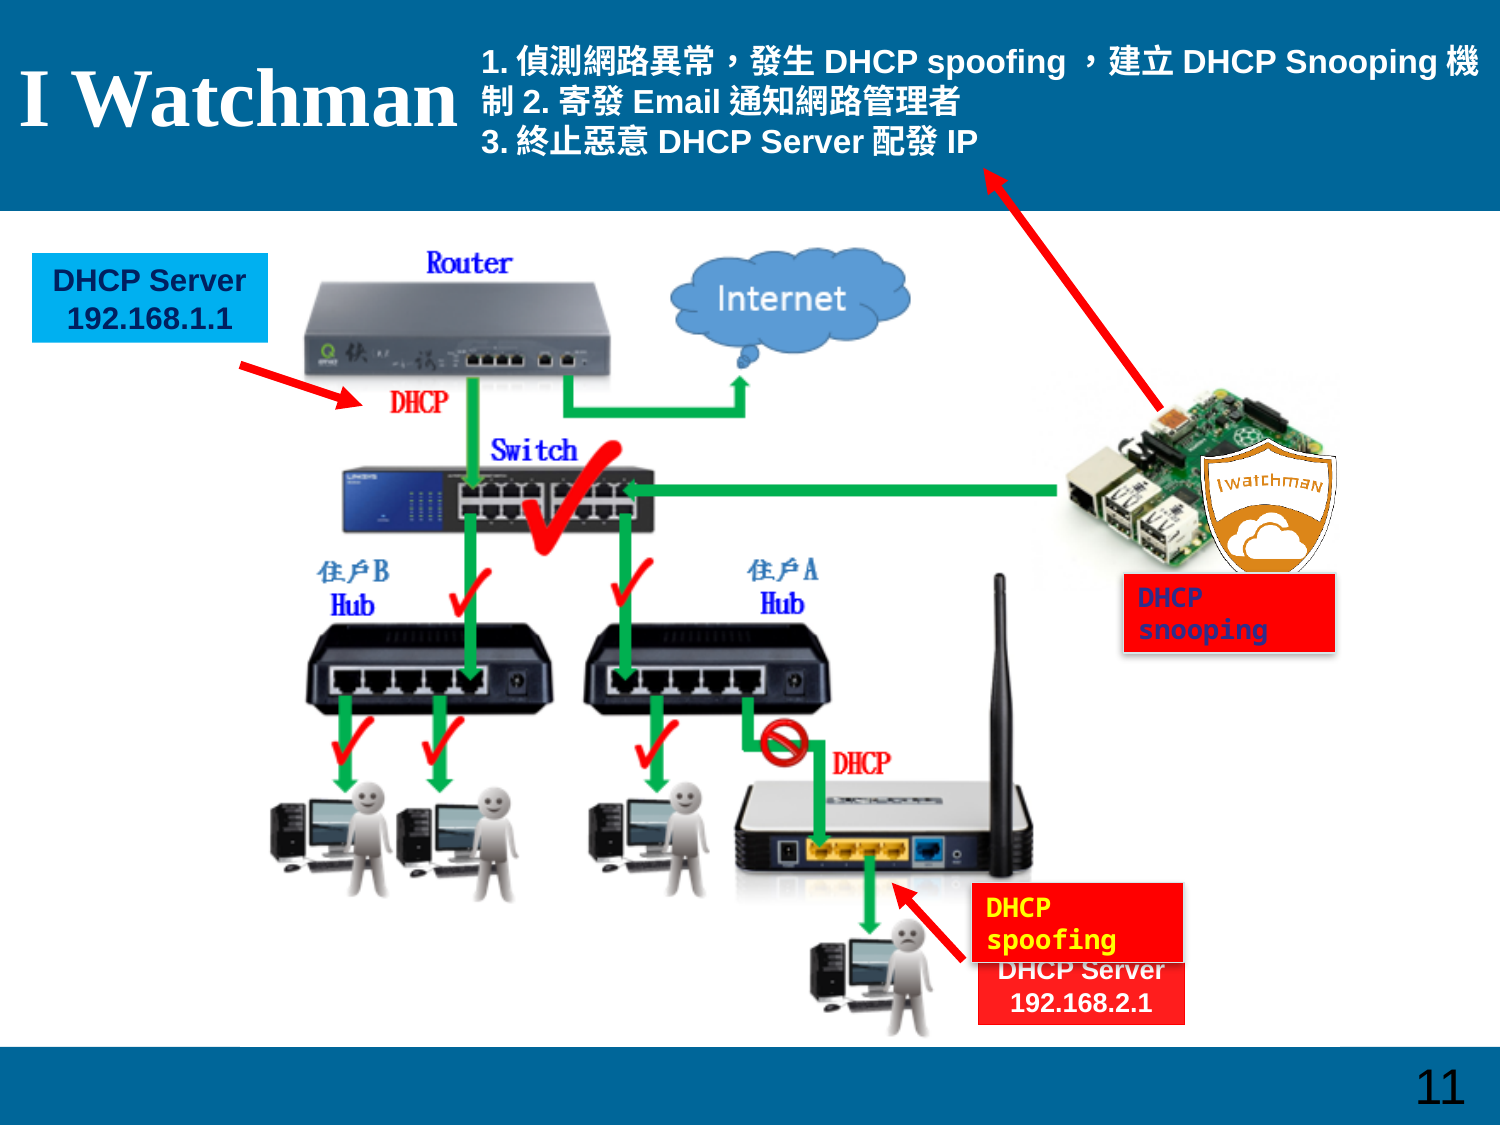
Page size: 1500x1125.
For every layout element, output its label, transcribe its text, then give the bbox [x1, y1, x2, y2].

text_box 1.偵測網路異常，發生DHCP spoofing，建立DHCP Snooping機制2.寄發Email通知網路管理者 3.終止惡意DHCP Server配發IP [466, 33, 1500, 168]
slide_number 11 [1399, 1046, 1500, 1125]
picture [239, 219, 1345, 1046]
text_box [239, 364, 363, 406]
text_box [982, 169, 1161, 410]
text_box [891, 882, 964, 961]
text_box I Watchman [0, 16, 479, 170]
text_box DHCP Server 192.168.1.1 [32, 253, 234, 343]
